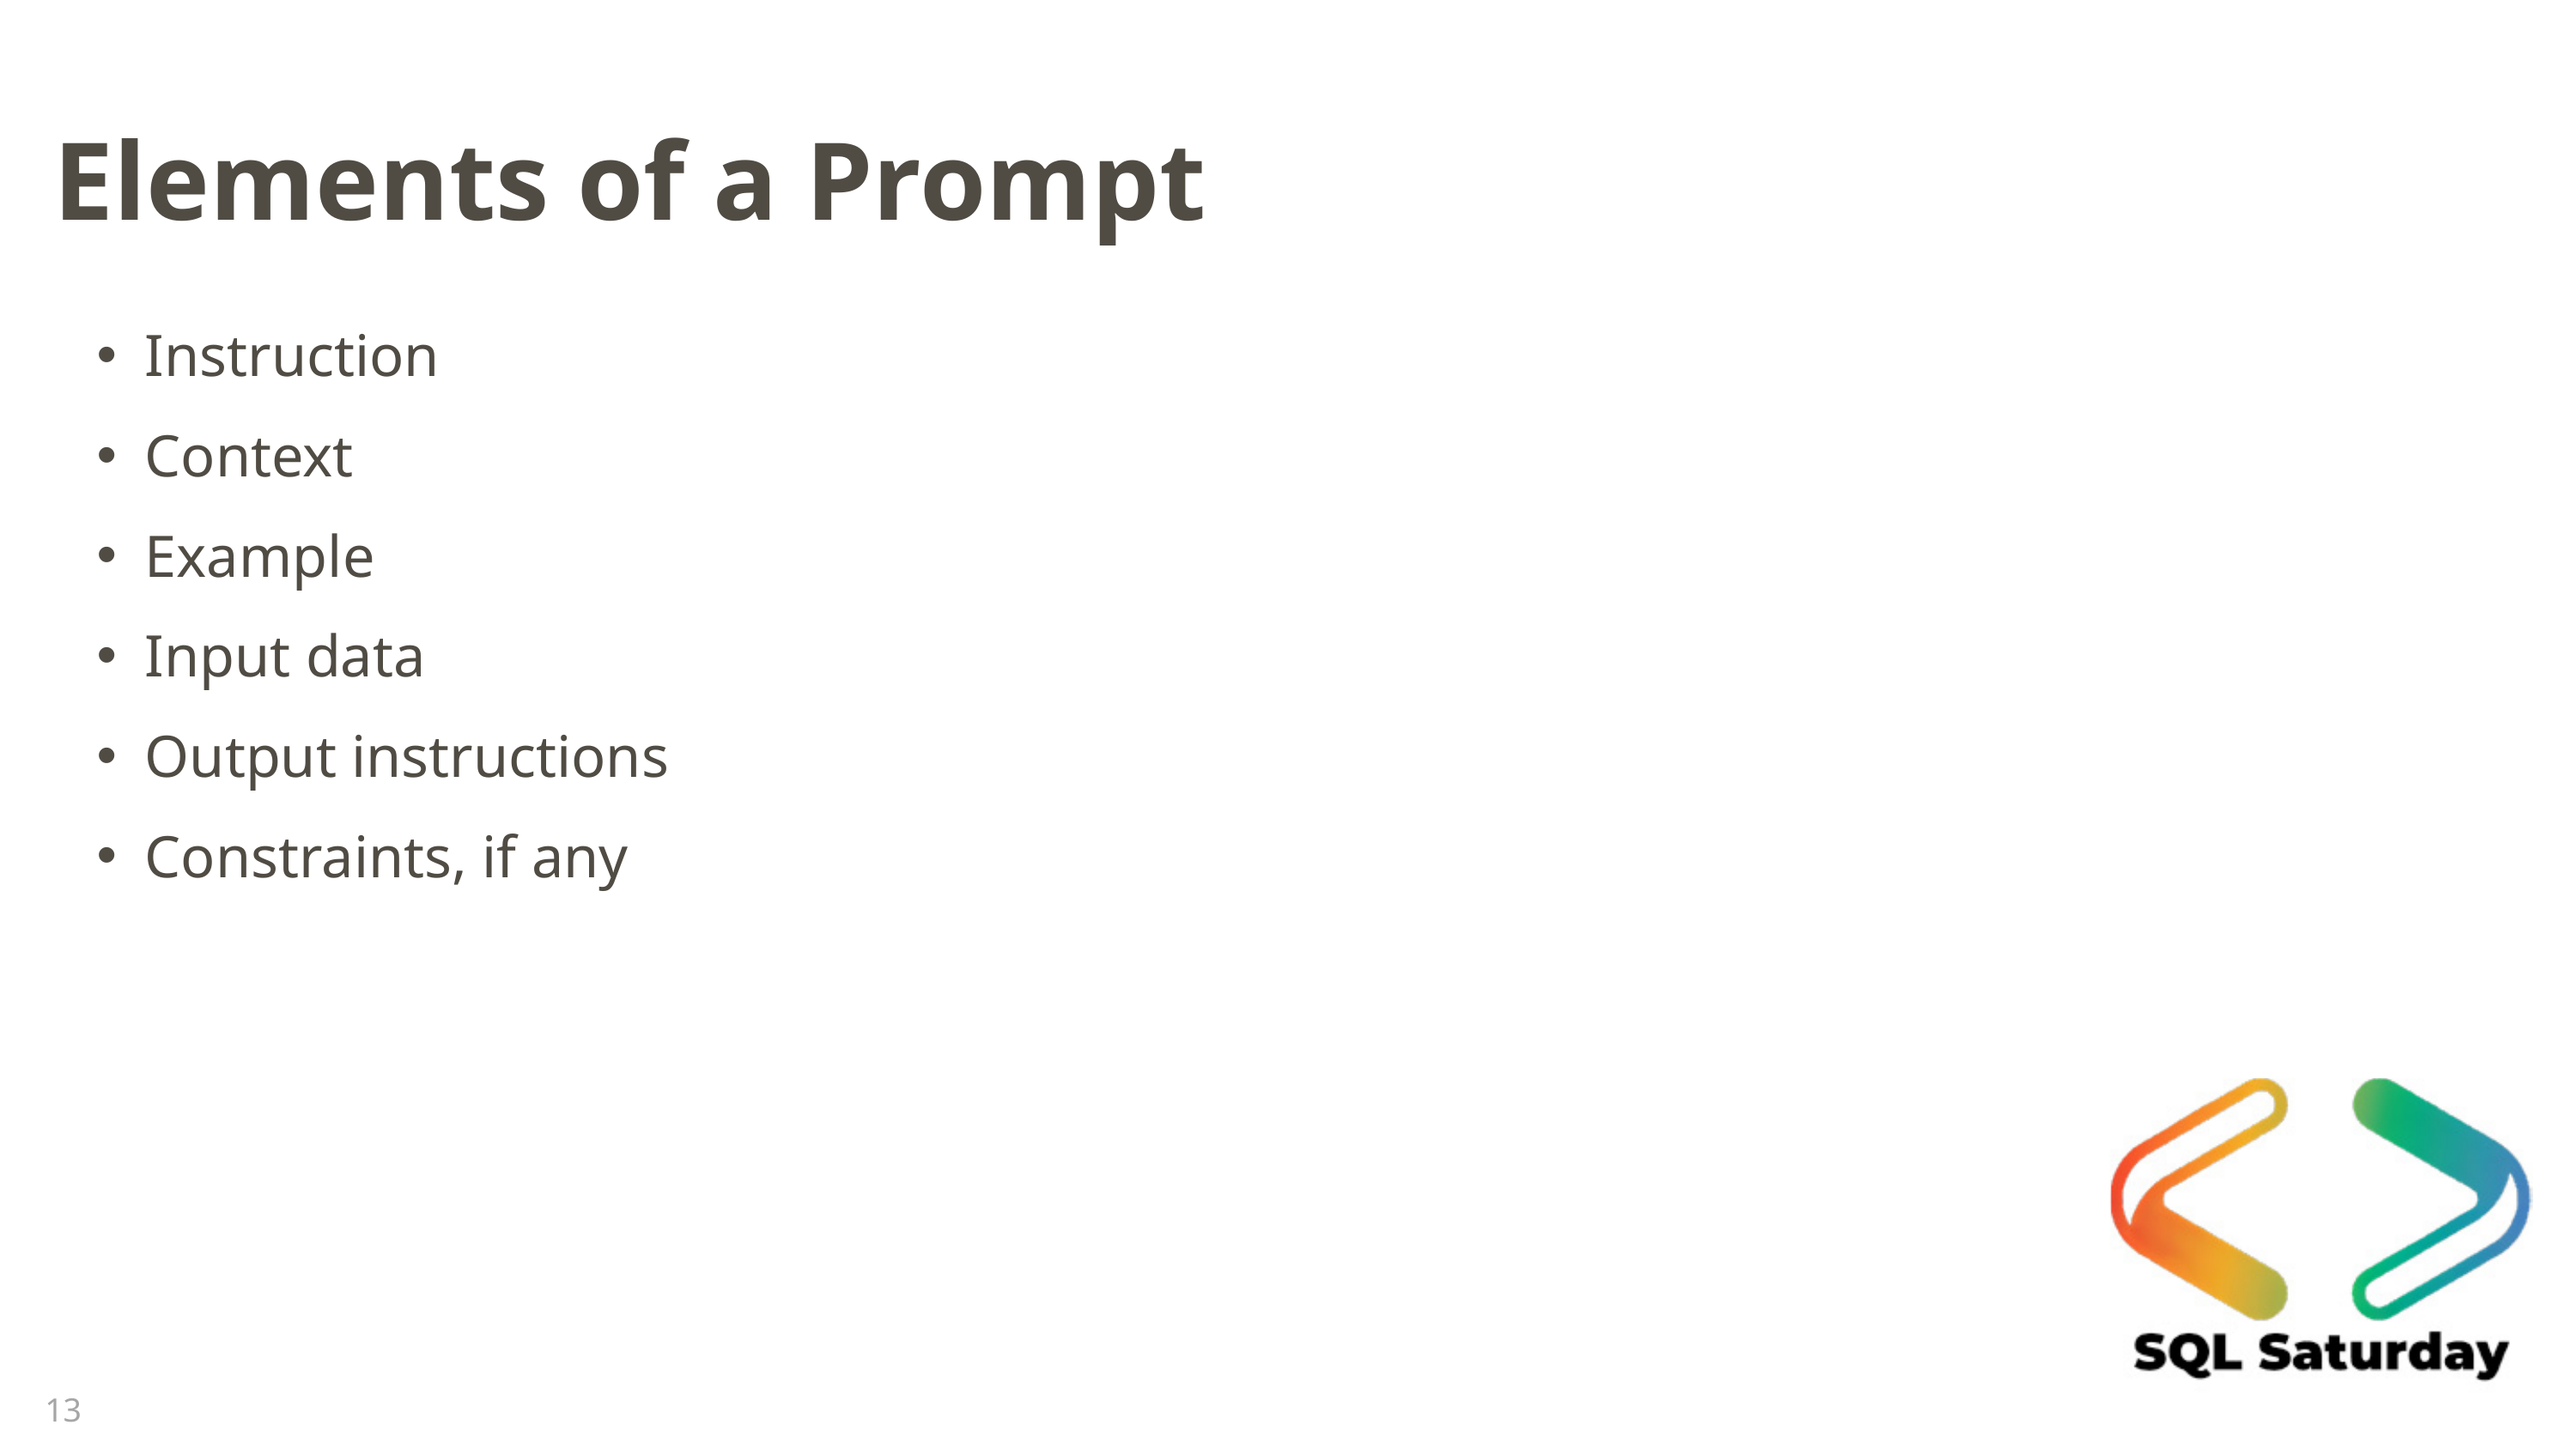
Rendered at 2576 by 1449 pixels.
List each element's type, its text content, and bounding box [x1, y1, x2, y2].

text_box Elements of a Prompt [53, 70, 1671, 242]
text_box Instruction Context Example Input data Output instructions Constraints, if any [96, 337, 2404, 939]
picture [2110, 1078, 2533, 1405]
